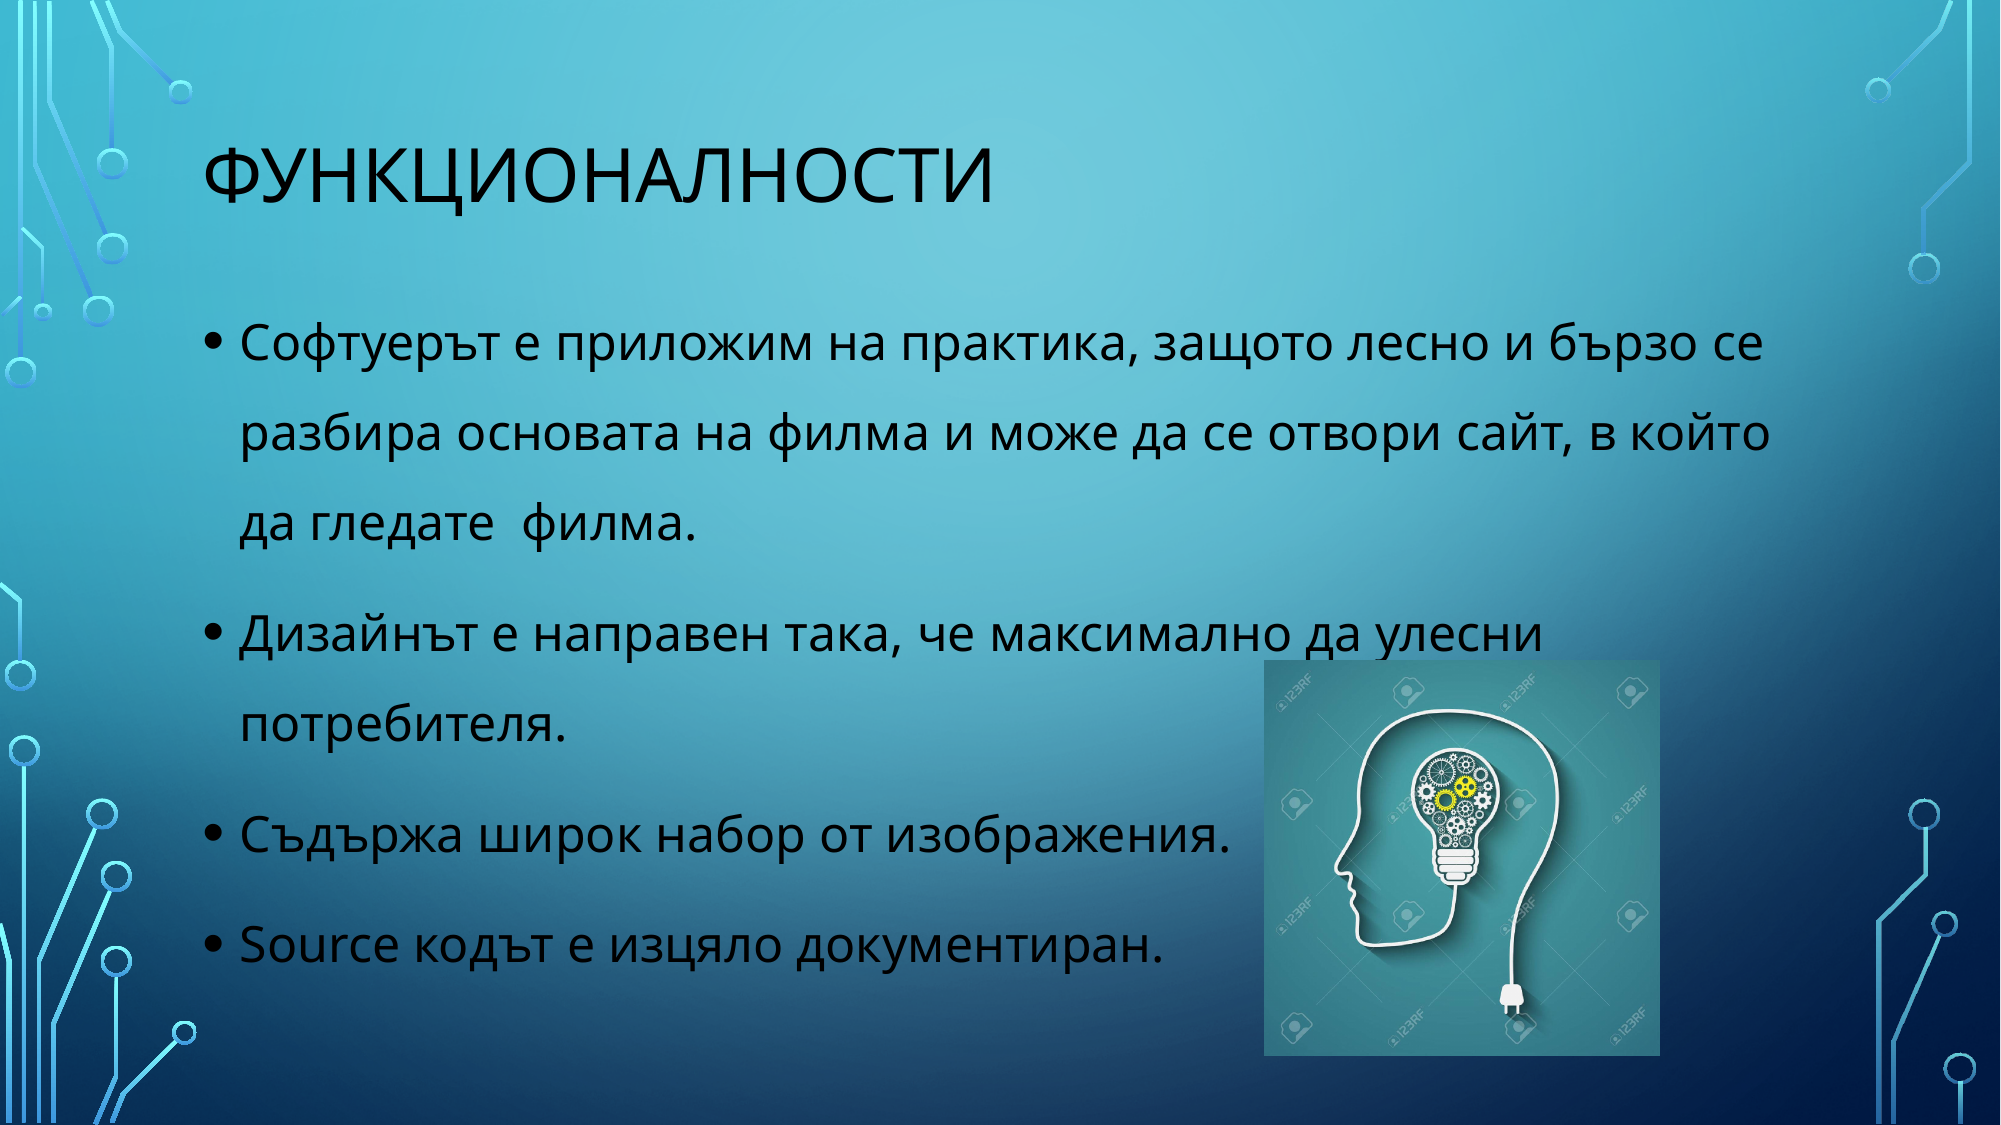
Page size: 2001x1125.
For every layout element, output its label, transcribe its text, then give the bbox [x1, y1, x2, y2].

picture [1264, 660, 1661, 1057]
title Функционалности [187, 72, 1813, 272]
list Софтуерът е приложим на практика, защото лесно и бързо се разбира основата на филма и може да се отвори сайт, в който да гледате филма. Дизайнът е направен така, че максимално да улесни потребителя. Съдържа широк набор от изображения. Source кодът е изцяло документиран. [187, 272, 1813, 998]
